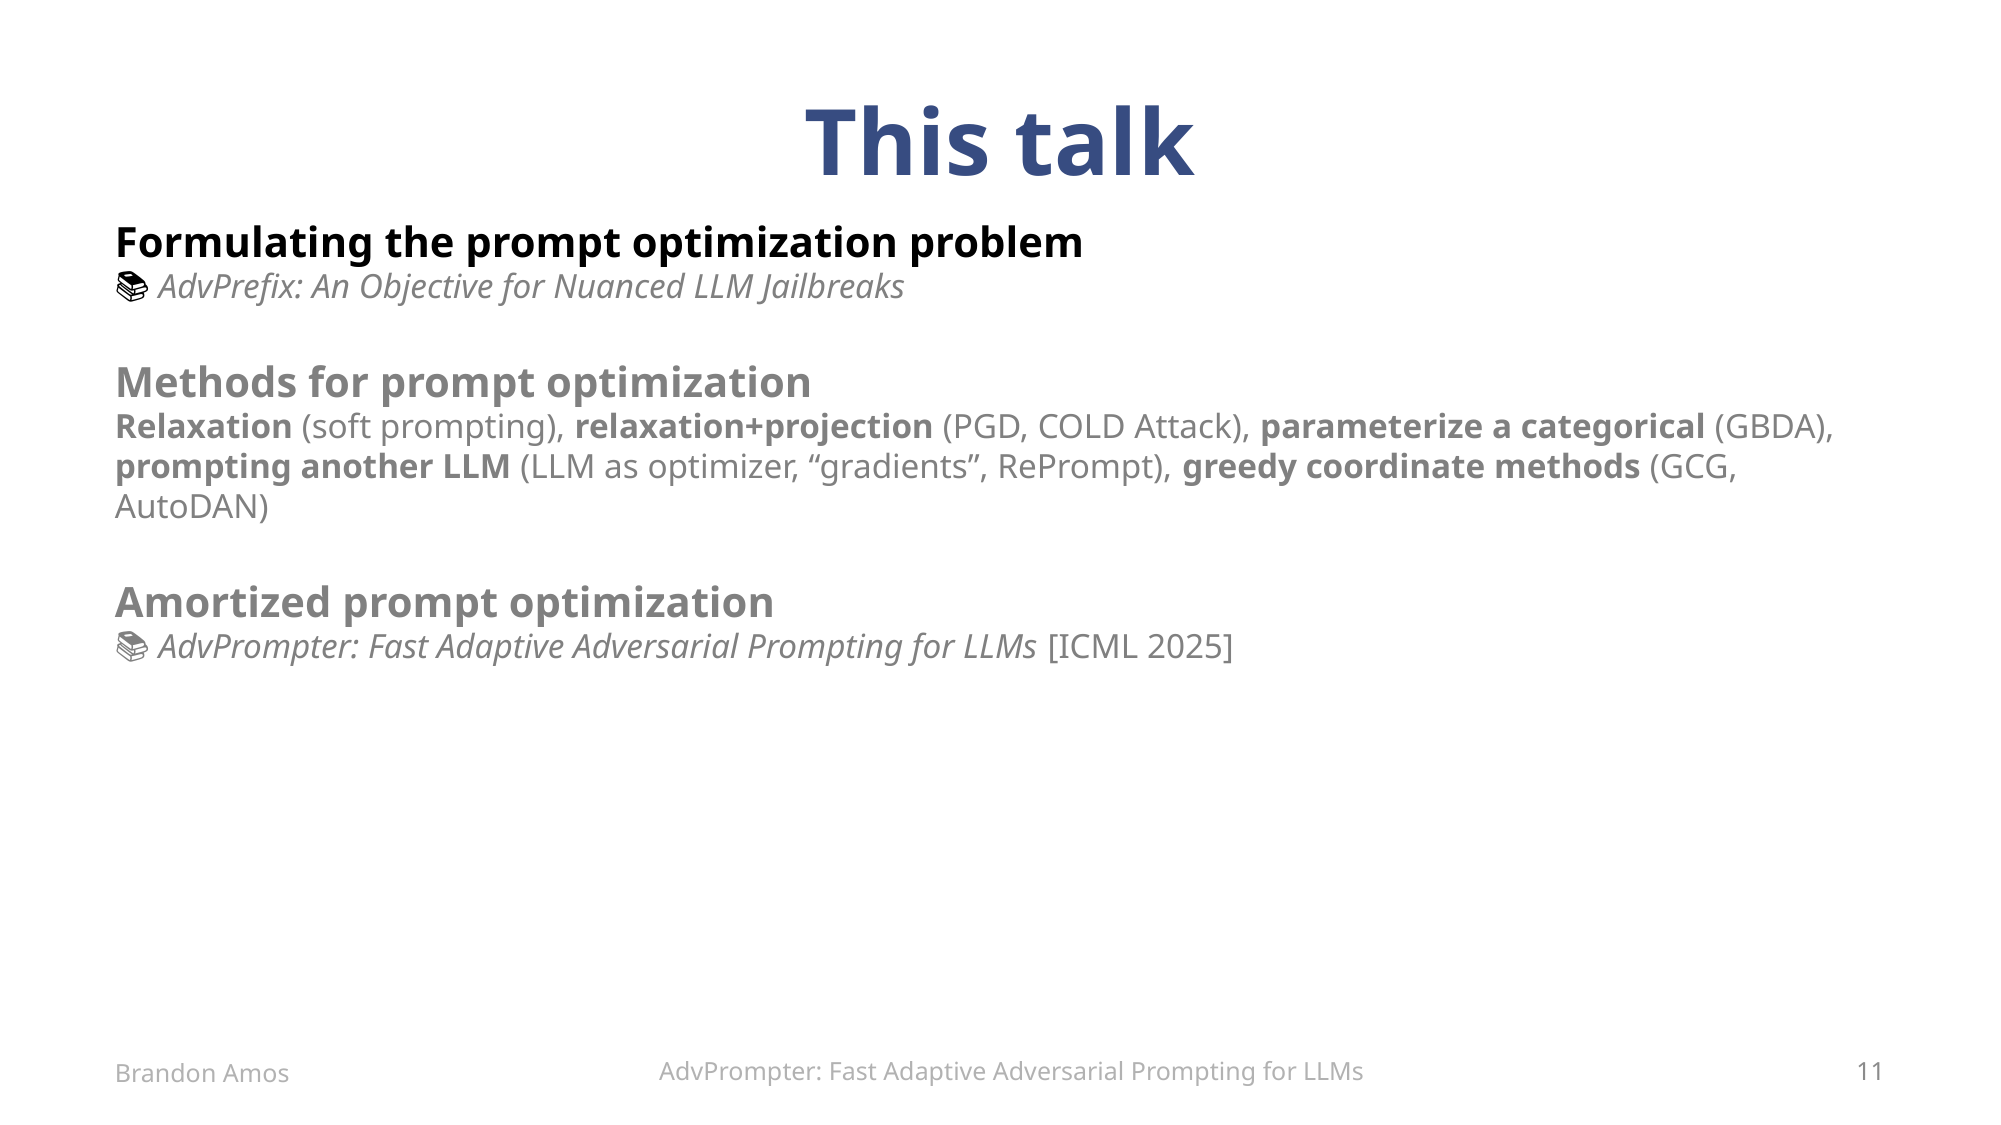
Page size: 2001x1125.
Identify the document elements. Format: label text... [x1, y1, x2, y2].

list Formulating the prompt optimization problem 📚 AdvPrefix: An Objective for Nuanced LLM Jailbreaks Methods for prompt optimization Relaxation (soft prompting), relaxation+projection (PGD, COLD Attack), parameterize a categorical (GBDA), prompting another LLM (LLM as optimizer, “gradients”, RePrompt), greedy coordinate methods (GCG, AutoDAN) Amortized prompt optimization 📚 AdvPrompter: Fast Adaptive Adversarial Prompting for LLMs [ICML 2025] [99, 208, 1900, 1043]
footer AdvPrompter: Fast Adaptive Adversarial Prompting for LLMs [590, 1042, 1433, 1103]
slide_number Brandon Amos [99, 1042, 567, 1103]
title This talk [99, 45, 1900, 208]
slide_number 11 [1433, 1042, 1900, 1103]
